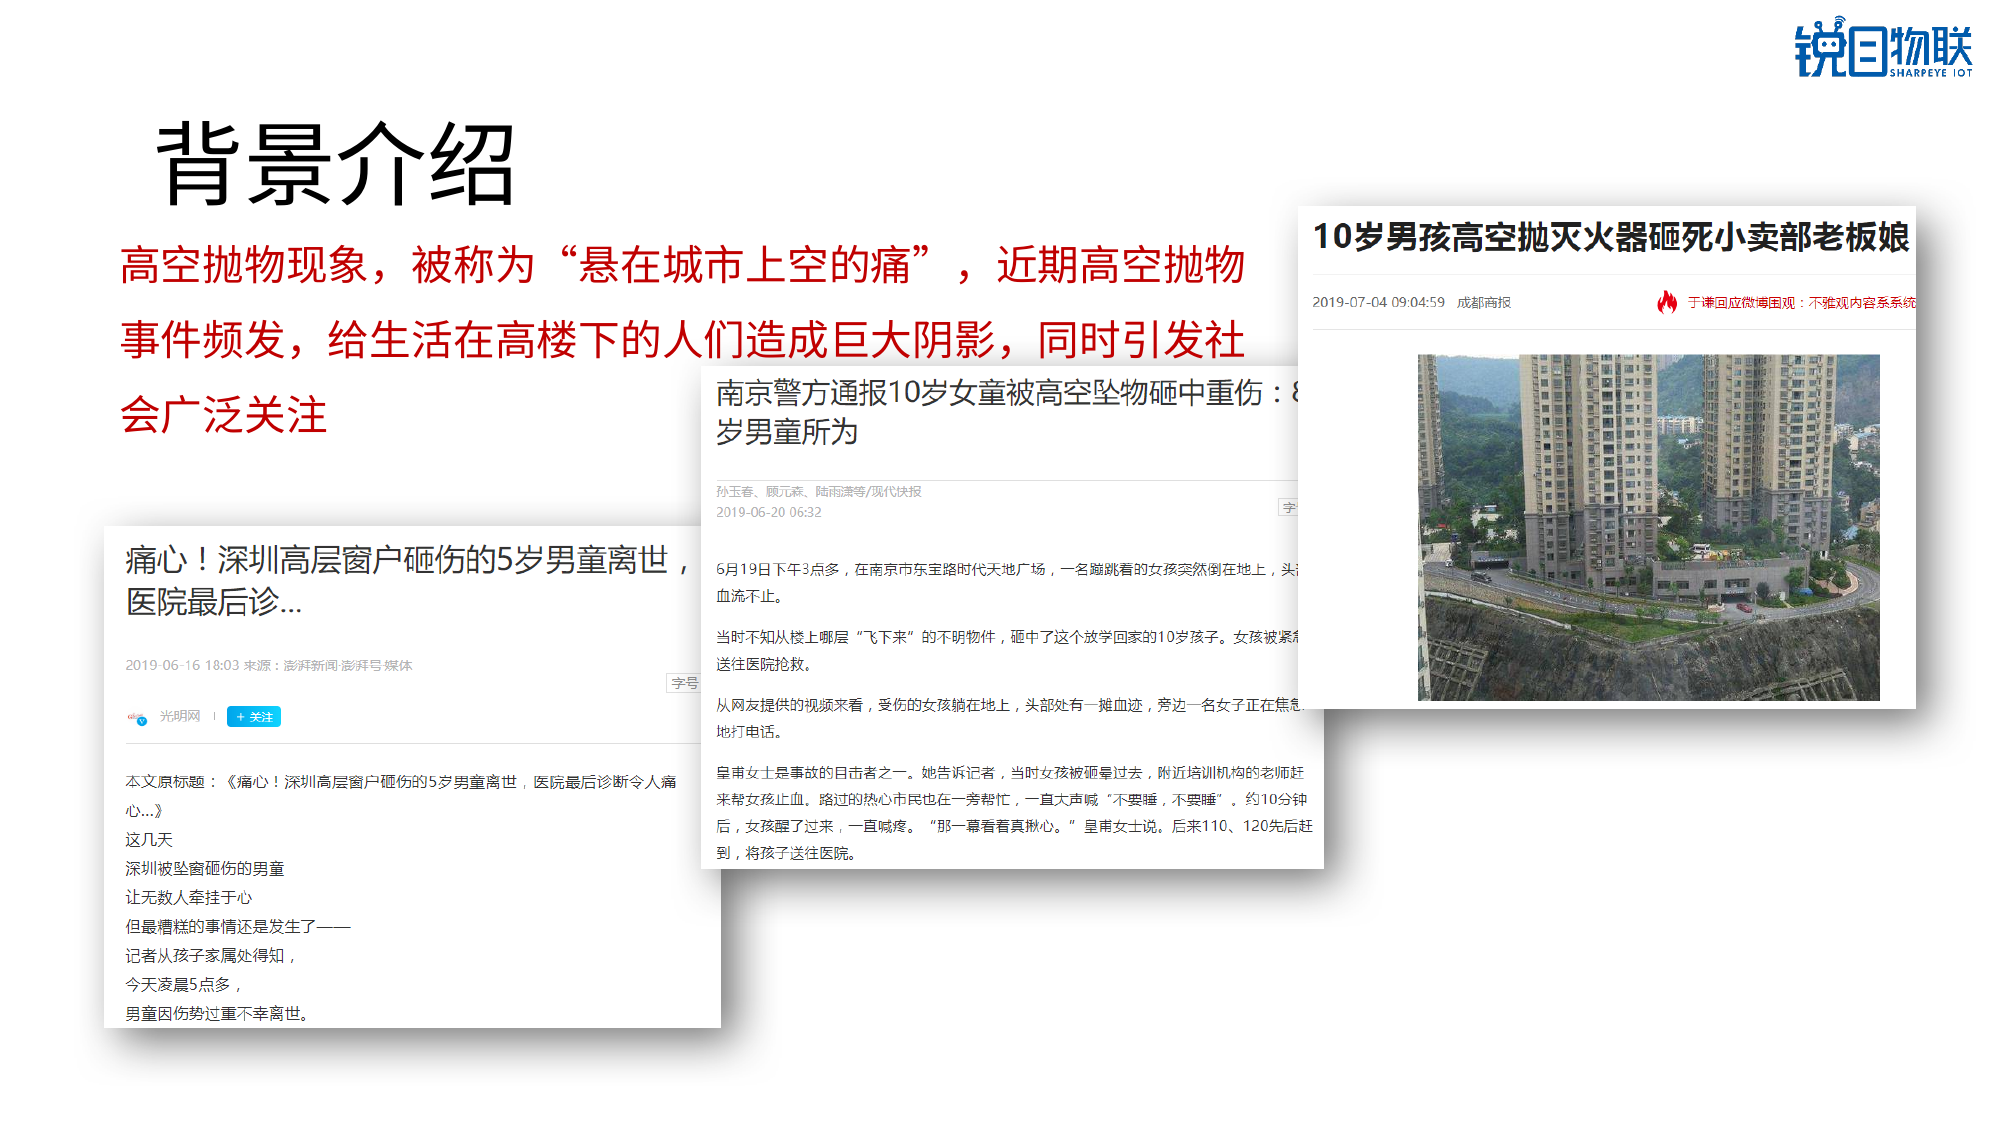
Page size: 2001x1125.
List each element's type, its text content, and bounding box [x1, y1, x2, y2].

title 背景介绍 [137, 59, 1863, 206]
picture [104, 206, 1916, 1028]
text_box 高空抛物现象，被称为“悬在城市上空的痛”，近期高空抛物事件频发，给生活在高楼下的人们造成巨大阴影，同时引发社会广泛关注 [104, 206, 1298, 447]
picture [1741, 11, 2000, 88]
table_cell √ [1319, 198, 1863, 206]
